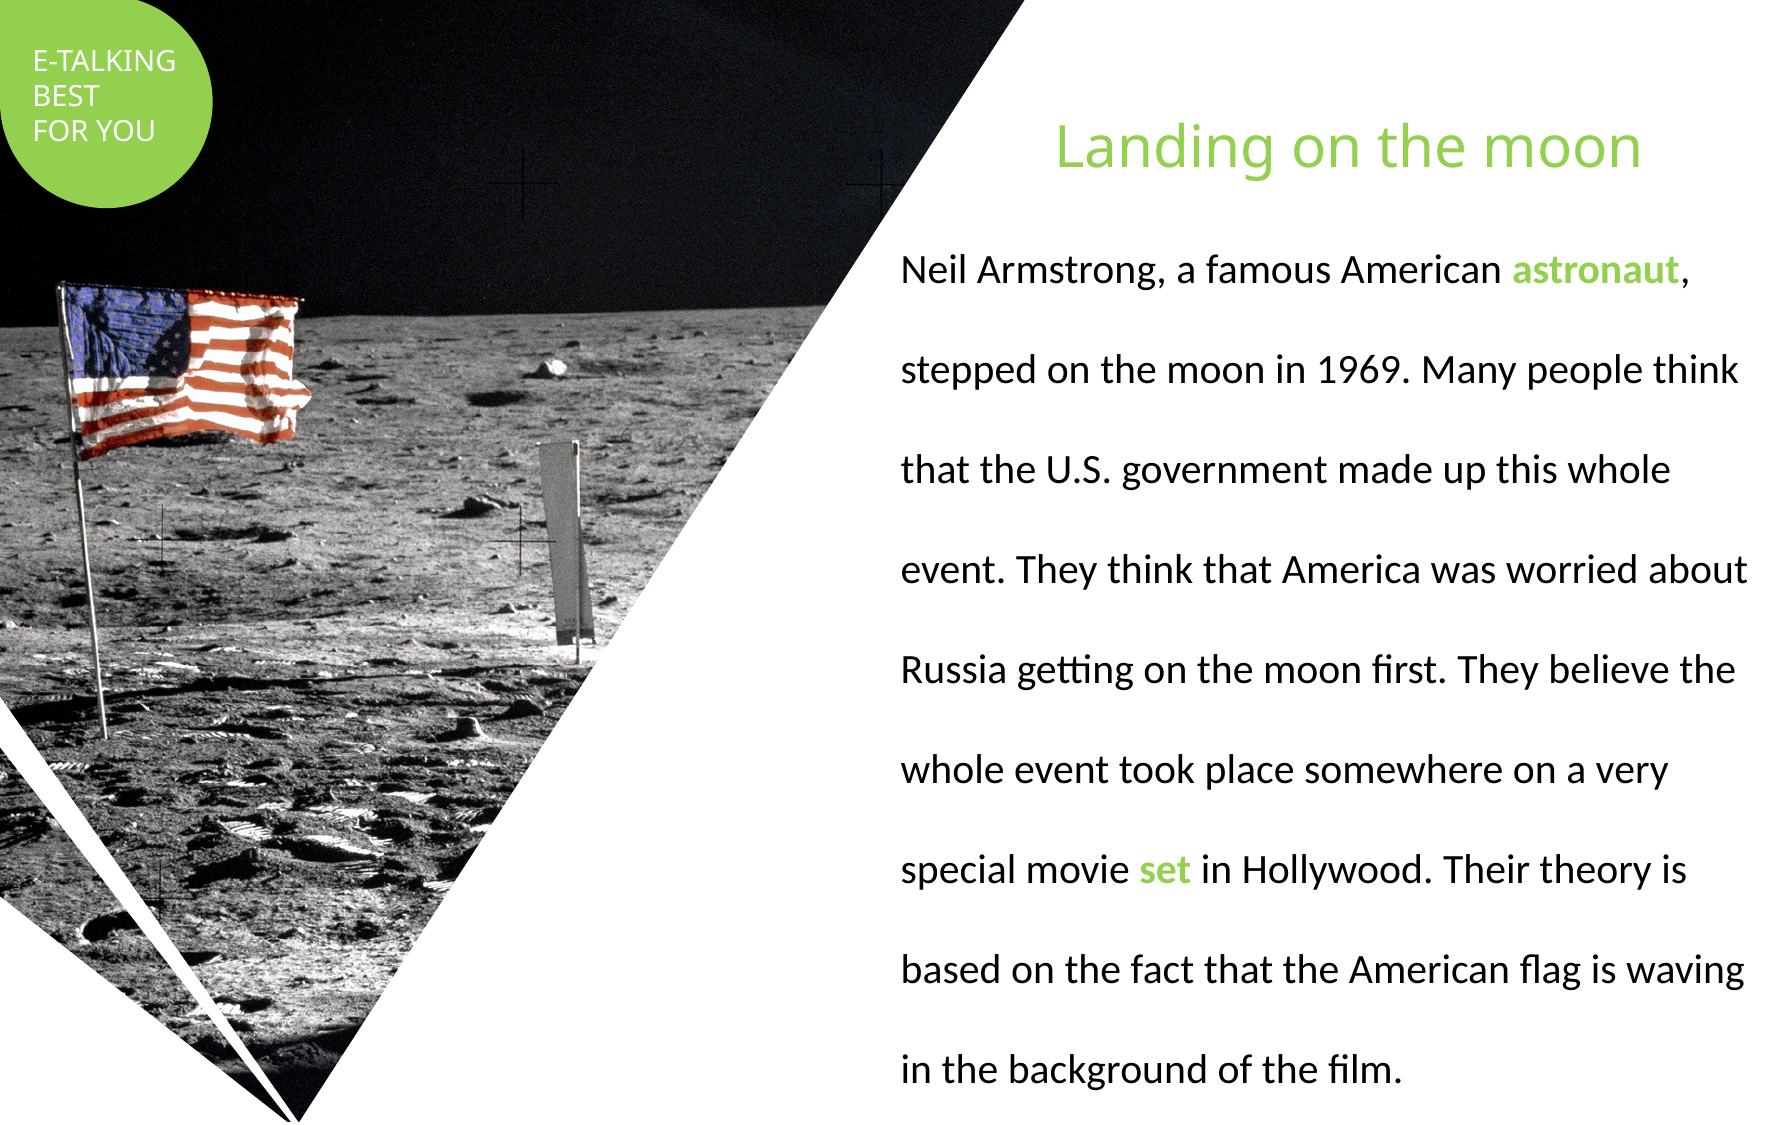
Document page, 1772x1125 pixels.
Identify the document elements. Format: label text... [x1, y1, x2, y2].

picture [0, 0, 1027, 1123]
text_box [0, 0, 320, 209]
text_box Landing on the moon [1039, 101, 1714, 187]
text_box Neil Armstrong, a famous American astronaut, stepped on the moon in 1969. Many people think that the U.S. government made up this whole event. They think that America was worried about Russia getting on the moon first. They believe the whole event took place somewhere on a very special movie set in Hollywood. Their theory is based on the fact that the American flag is waving in the background of the film. [1031, 184, 1772, 1100]
